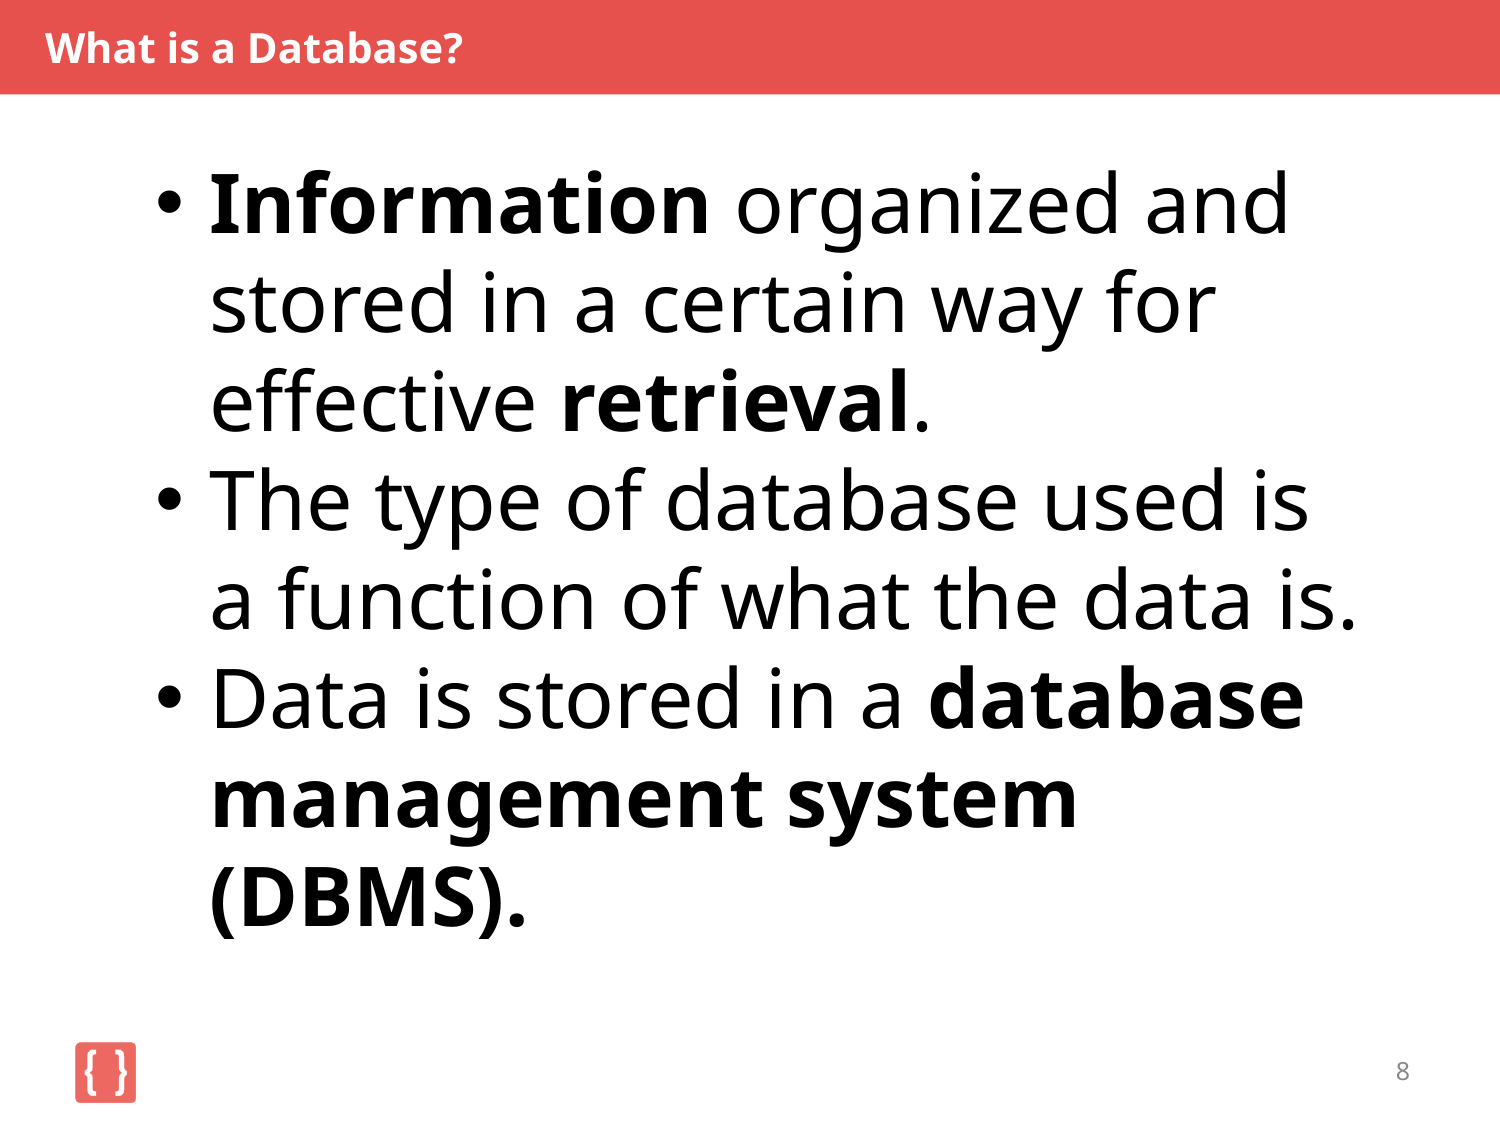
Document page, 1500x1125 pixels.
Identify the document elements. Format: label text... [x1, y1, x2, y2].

list Information organized and stored in a certain way for effective retrieval. The type of database used is a function of what the data is. Data is stored in a database management system (DBMS). [140, 143, 1394, 1048]
picture [75, 1042, 136, 1103]
slide_number 8 [1074, 1042, 1425, 1103]
title What is a Database? [0, 0, 1500, 95]
